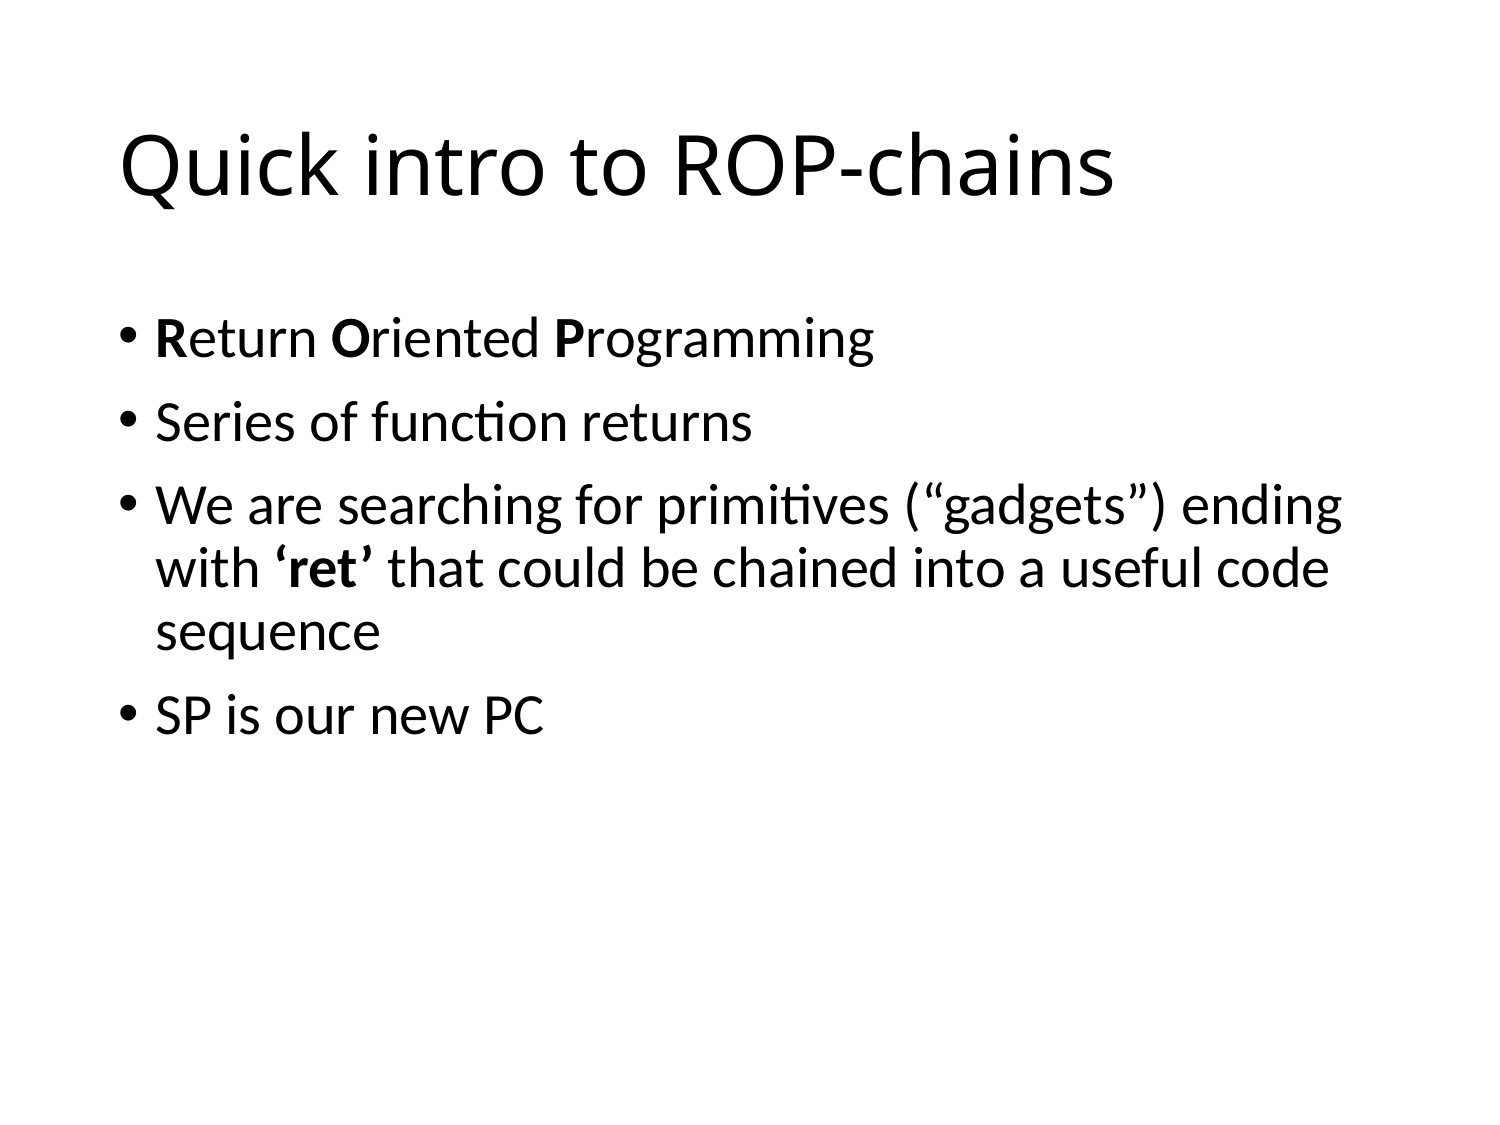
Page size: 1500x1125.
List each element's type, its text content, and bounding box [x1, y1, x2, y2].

list Return Oriented Programming Series of function returns We are searching for primitives (“gadgets”) ending with ‘ret’ that could be chained into a useful code sequence SP is our new PC [103, 299, 1397, 1014]
title Quick intro to ROP-chains [103, 59, 1397, 278]
